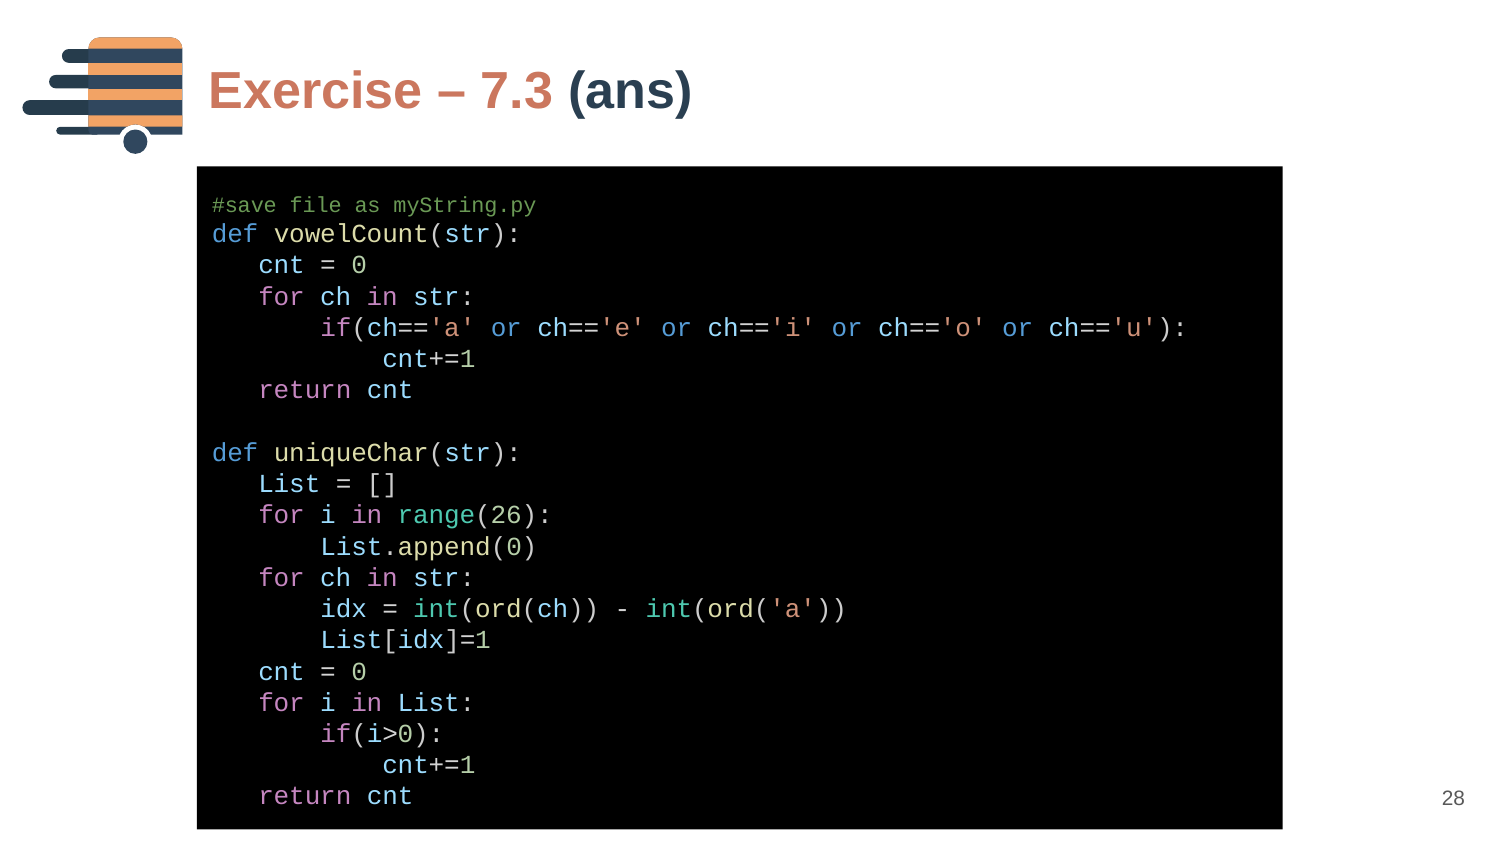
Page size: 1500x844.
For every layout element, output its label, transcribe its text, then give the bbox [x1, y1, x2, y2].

text_box Exercise – 7.3 (ans) [193, 41, 734, 140]
text_box [88, 49, 183, 63]
slide_number 28 [1389, 764, 1480, 830]
text_box [22, 100, 88, 115]
text_box [56, 126, 90, 135]
text_box [88, 88, 183, 101]
text_box [88, 127, 127, 135]
text_box [144, 127, 183, 135]
text_box #save file as myString.py def vowelCount(str): cnt = 0 for ch in str: if(ch=='a' or ch=='e' or ch=='i' or ch=='o' or ch=='u'): cnt+=1 return cnt def uniqueChar(str): List = [] for i in range(26): List.append(0) for ch in str: idx = int(ord(ch)) - int(ord('a')) List[idx]=1 cnt = 0 for i in List: if(i>0): cnt+=1 return cnt [196, 166, 1283, 830]
text_box [123, 129, 148, 154]
text_box [88, 101, 183, 115]
text_box [88, 75, 183, 88]
text_box [88, 63, 183, 75]
text_box [49, 74, 88, 89]
text_box [61, 49, 88, 63]
text_box [88, 115, 183, 127]
text_box [88, 37, 183, 49]
